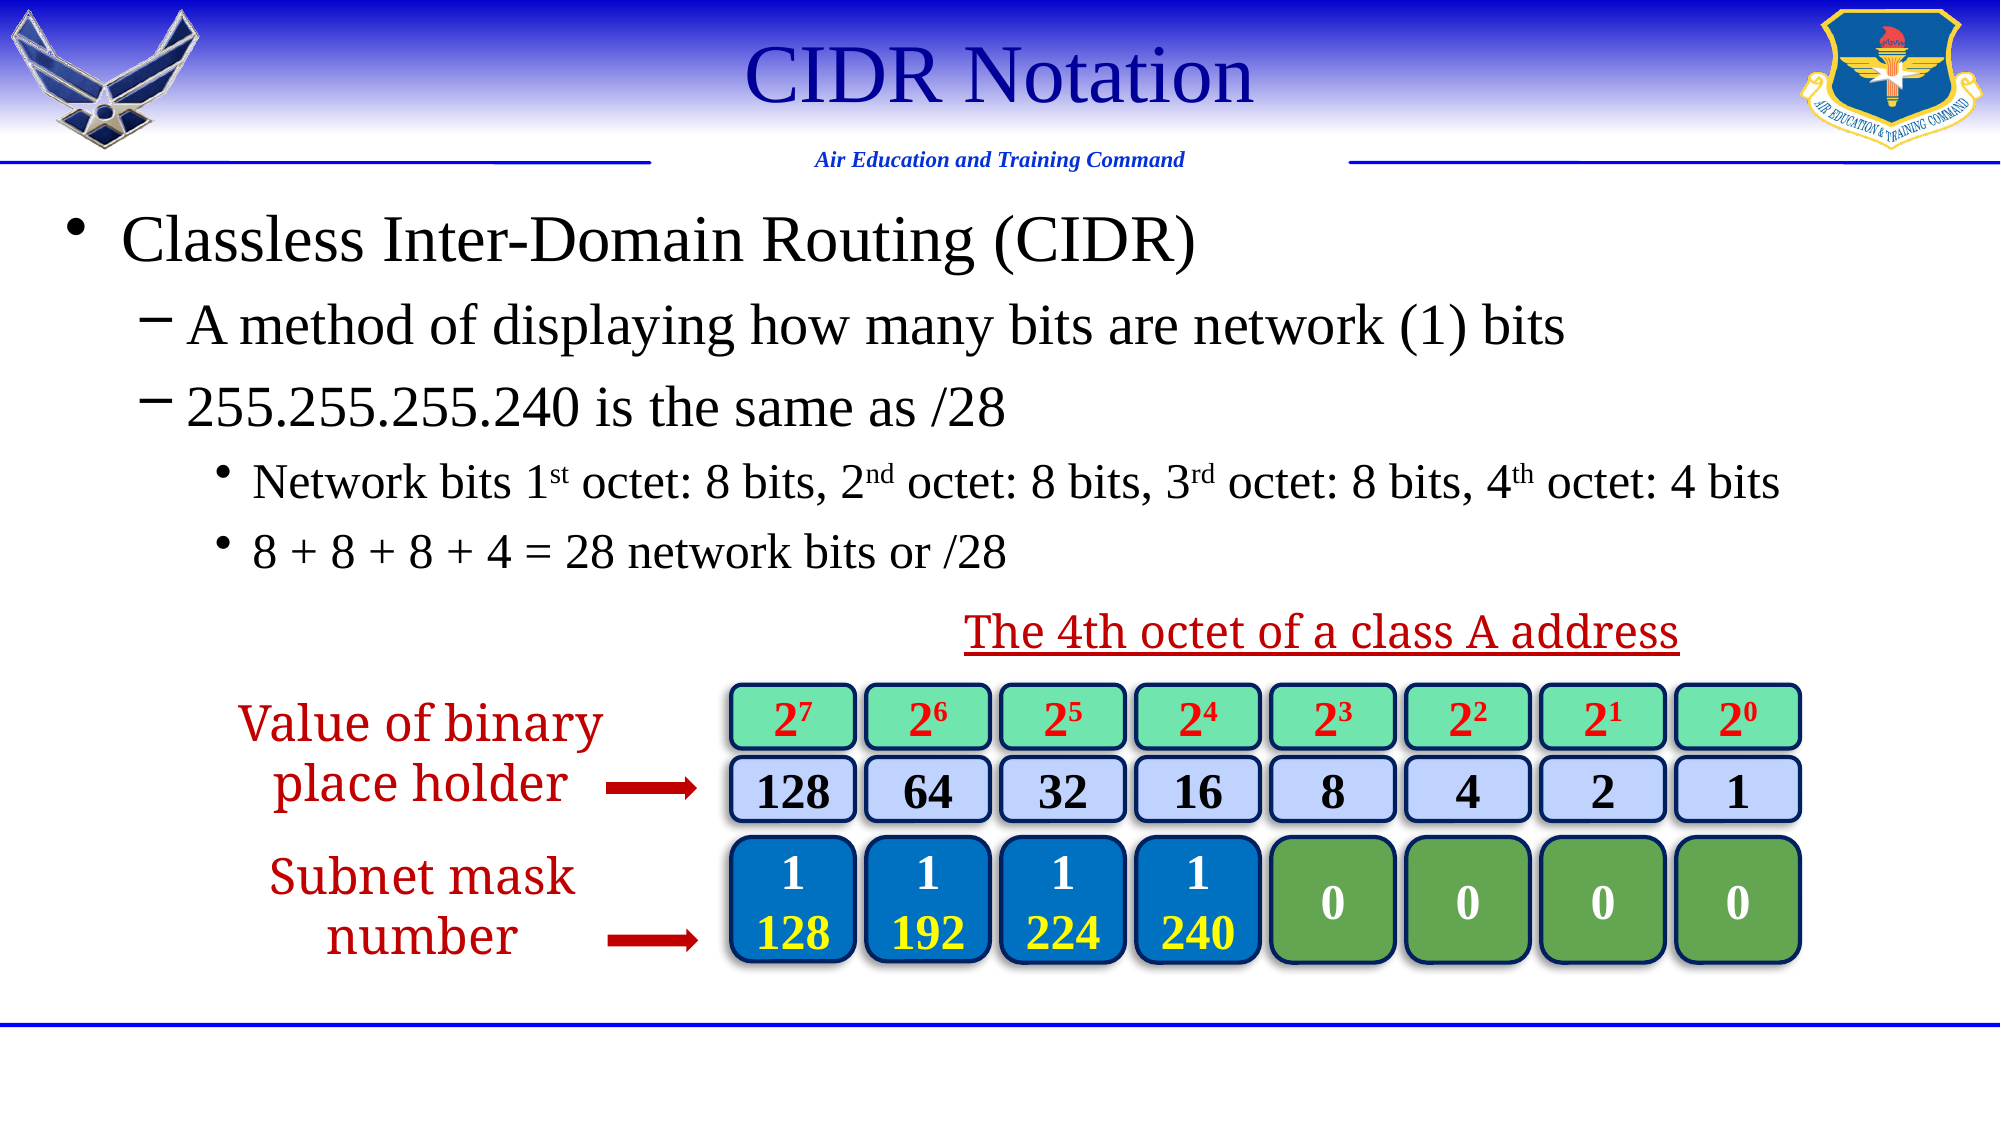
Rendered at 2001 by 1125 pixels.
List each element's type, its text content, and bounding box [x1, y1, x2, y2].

picture [1800, 9, 1983, 150]
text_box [219, 684, 1801, 974]
title CIDR Notation [199, 0, 1801, 138]
picture [10, 9, 200, 150]
text_box The 4th octet of a class A address [948, 595, 1695, 666]
list Classless Inter-Domain Routing (CIDR) A method of displaying how many bits are network (1) bits 255.255.255.240 is the same as /28 Network bits 1st octet: 8 bits, 2nd octet: 8 bits, 3rd octet: 8 bits, 4th octet: 4 bits 8 + 8 + 8 + 4 = 28 network bits or /28 [49, 186, 1951, 597]
